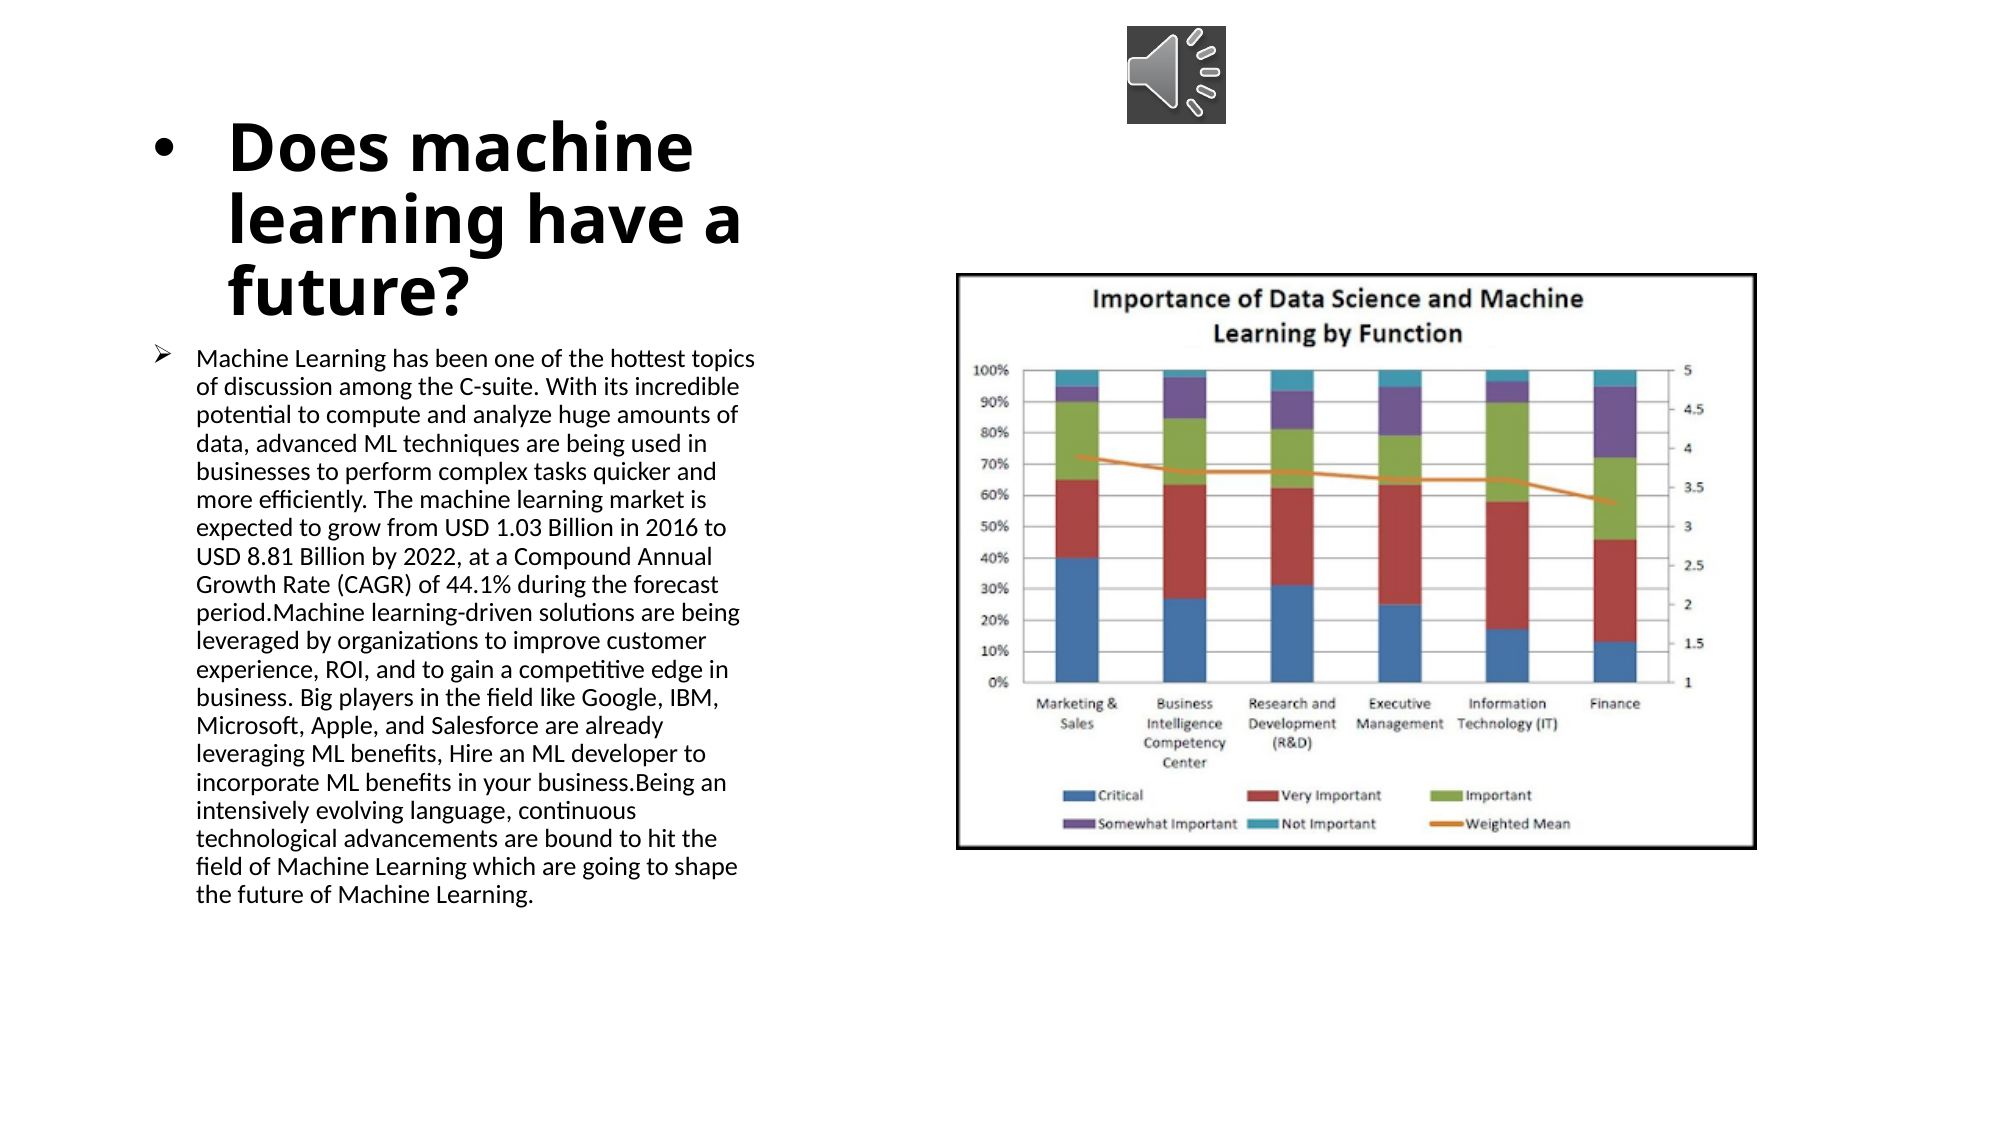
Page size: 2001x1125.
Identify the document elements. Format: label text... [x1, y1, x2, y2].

list Machine Learning has been one of the hottest topics of discussion among the C-suite. With its incredible potential to compute and analyze huge amounts of data, advanced ML techniques are being used in businesses to perform complex tasks quicker and more efficiently. The machine learning market is expected to grow from USD 1.03 Billion in 2016 to USD 8.81 Billion by 2022, at a Compound Annual Growth Rate (CAGR) of 44.1% during the forecast period.Machine learning-driven solutions are being leveraged by organizations to improve customer experience, ROI, and to gain a competitive edge in business. Big players in the field like Google, IBM, Microsoft, Apple, and Salesforce are already leveraging ML benefits, Hire an ML developer to incorporate ML benefits in your business.Being an intensively evolving language, continuous technological advancements are bound to hit the field of Machine Learning which are going to shape the future of Machine Learning. [137, 337, 783, 963]
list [956, 273, 1757, 850]
picture [1126, 24, 1227, 125]
title Does machine learning have a future? [137, 75, 783, 337]
